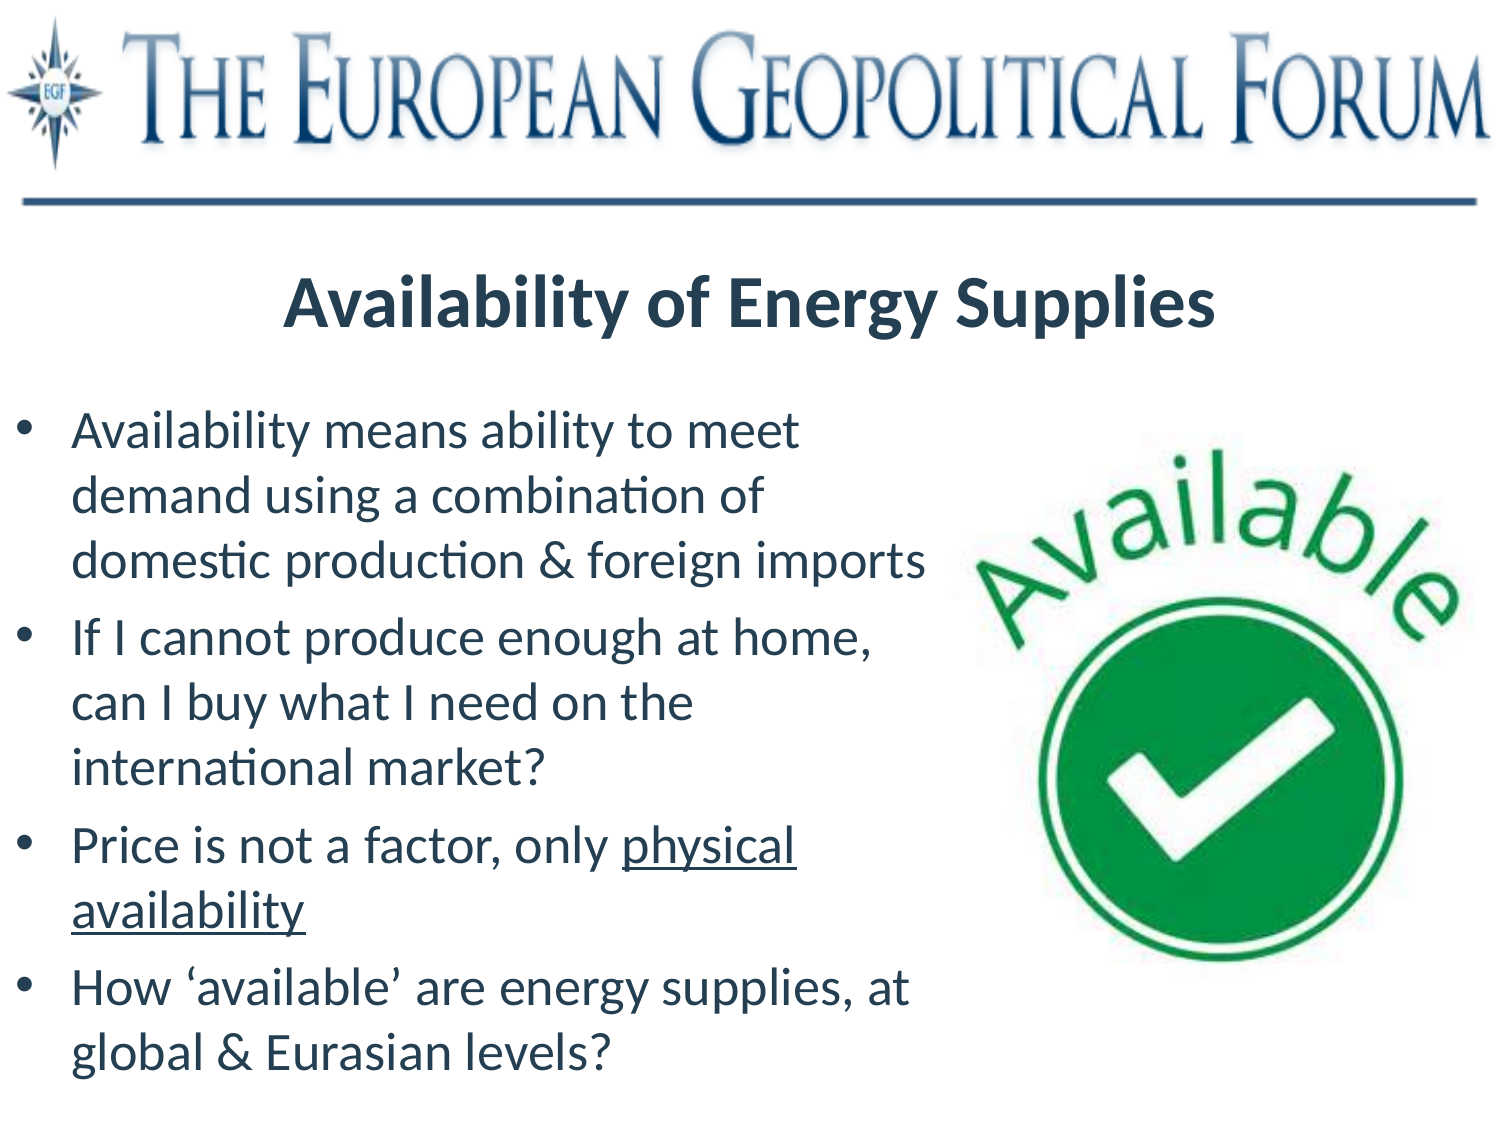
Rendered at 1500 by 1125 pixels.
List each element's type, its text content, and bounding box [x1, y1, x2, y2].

list Availability means ability to meet demand using a combination of domestic production & foreign imports If I cannot produce enough at home, can I buy what I need on the international market? Price is not a factor, only physical availability How ‘available’ are energy supplies, at global & Eurasian levels? [0, 386, 951, 1125]
picture [950, 432, 1483, 980]
title Availability of Energy Supplies [0, 216, 1500, 387]
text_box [0, 0, 1500, 209]
